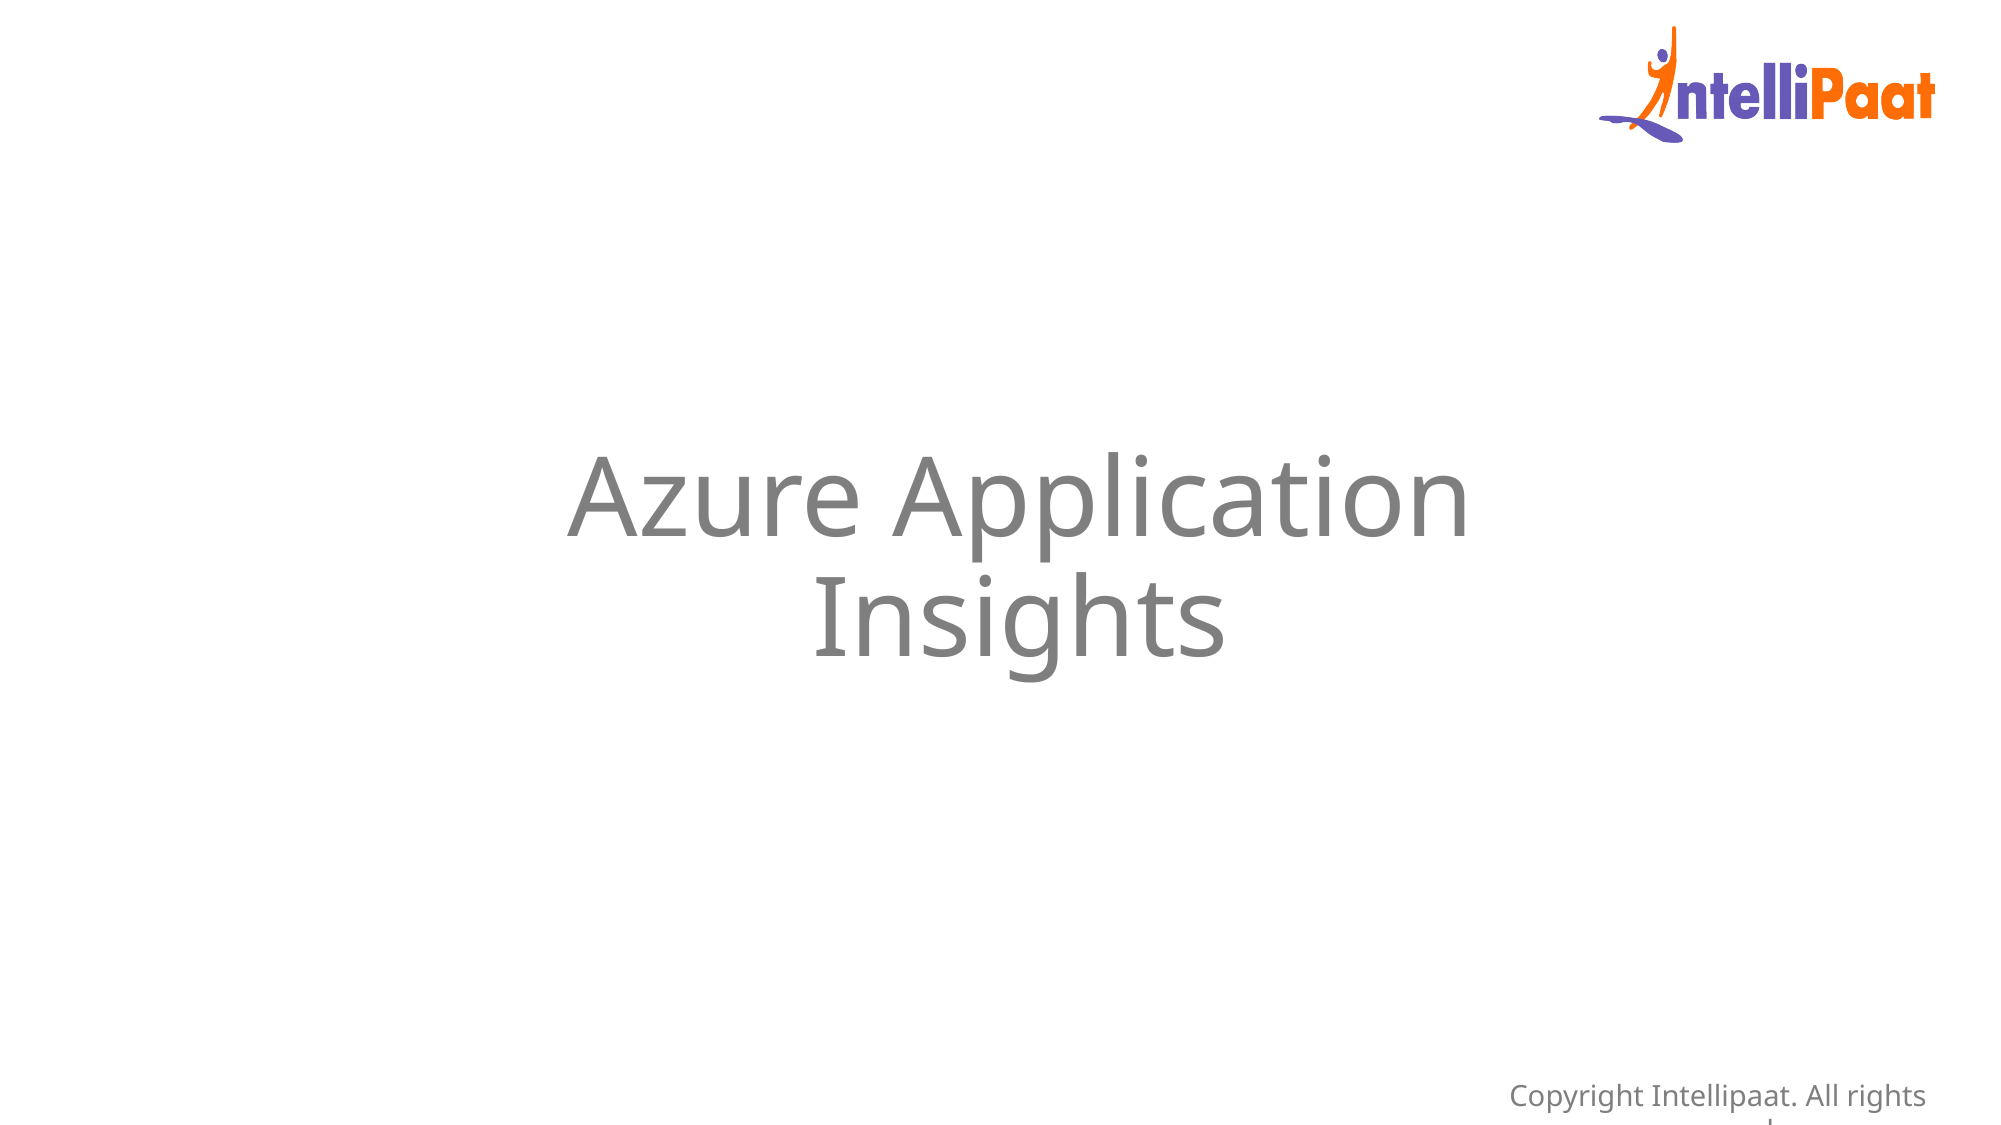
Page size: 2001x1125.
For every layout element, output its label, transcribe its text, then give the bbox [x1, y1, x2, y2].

picture [1599, 26, 1935, 143]
list Azure Application Insights [438, 383, 1625, 739]
